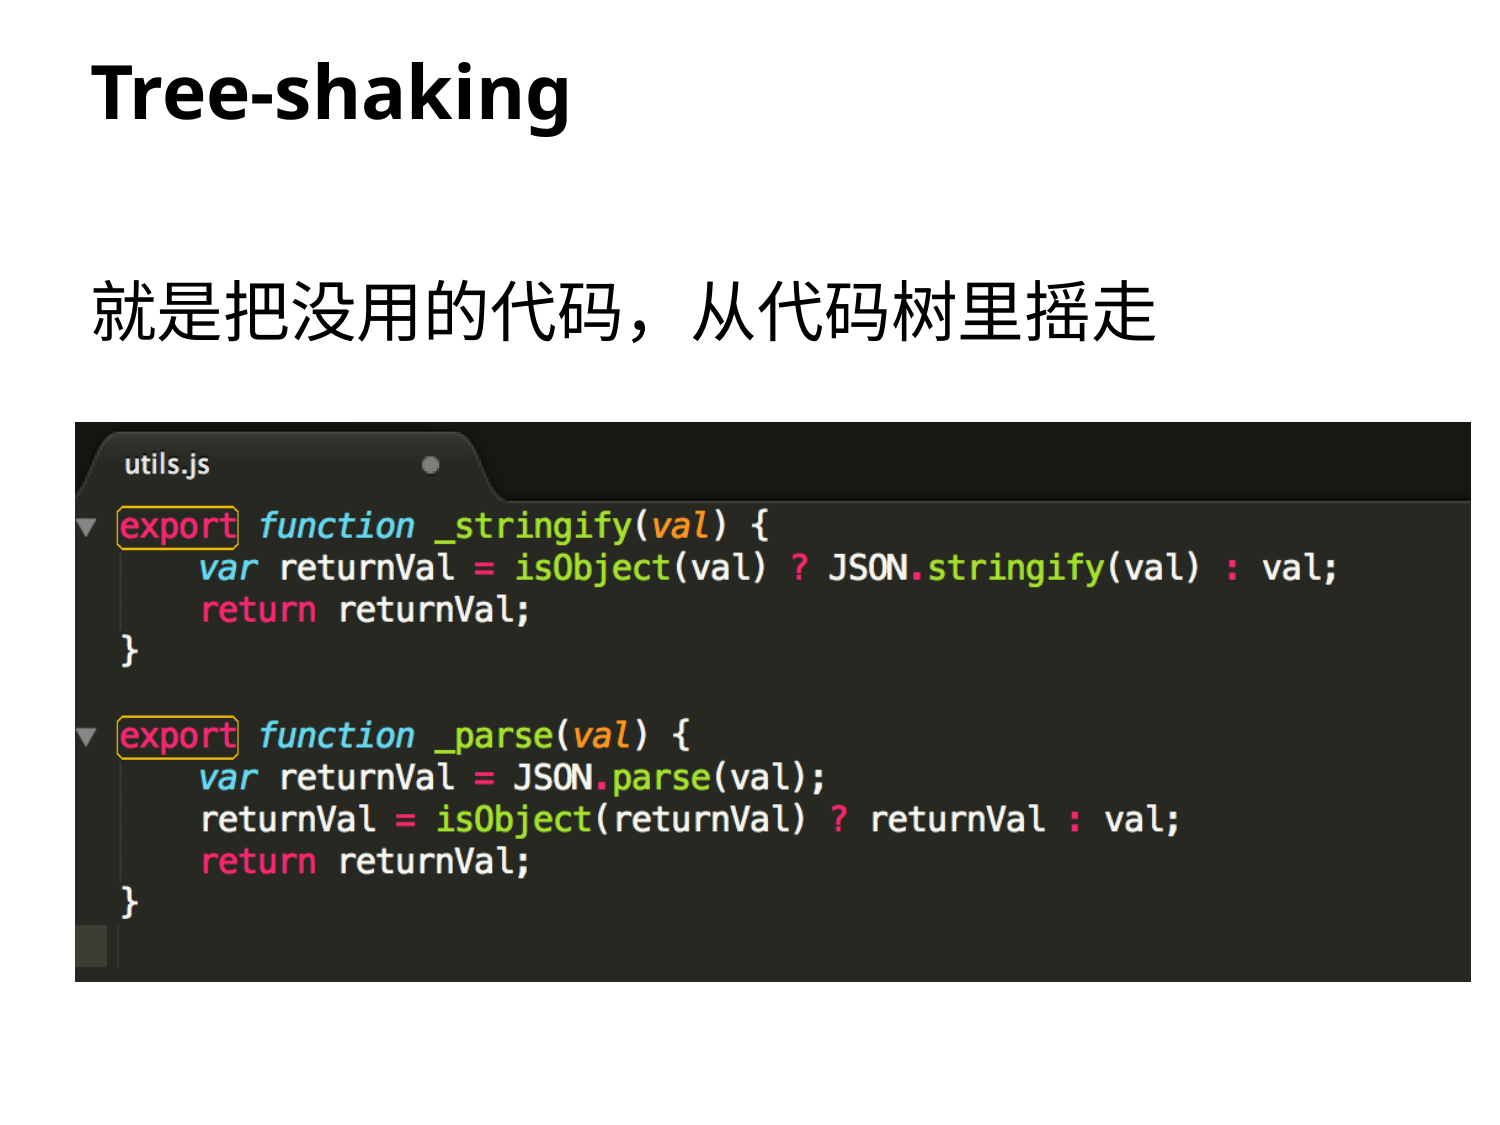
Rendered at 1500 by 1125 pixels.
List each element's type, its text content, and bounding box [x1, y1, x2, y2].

picture [74, 422, 1472, 982]
list 就是把没用的代码，从代码树里摇走 [75, 262, 1425, 389]
text_box Tree-shaking [74, 30, 1425, 148]
